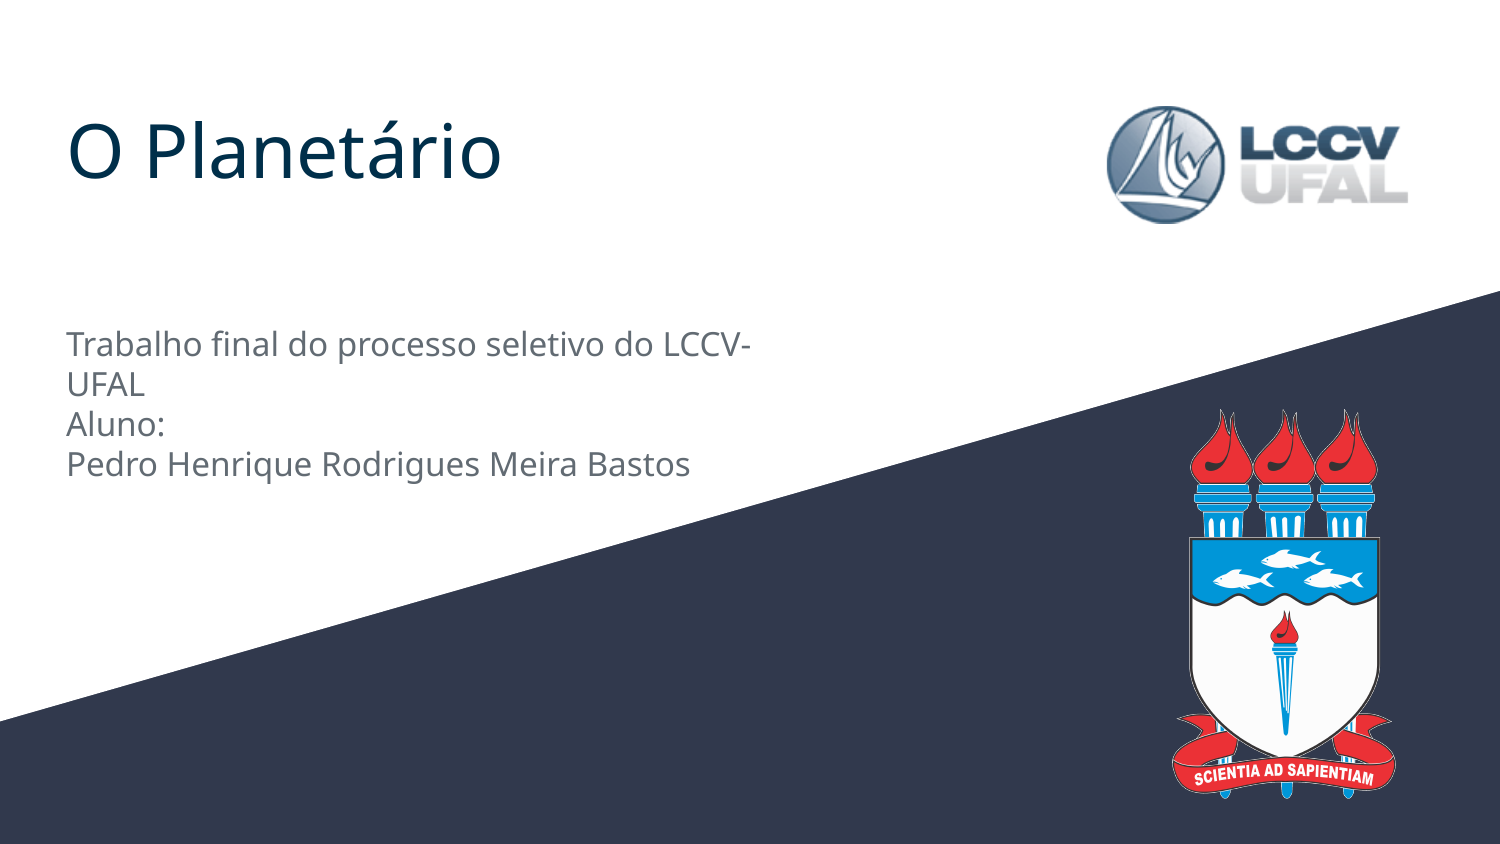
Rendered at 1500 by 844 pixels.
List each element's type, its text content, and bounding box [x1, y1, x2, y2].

picture [1171, 409, 1396, 799]
title O Planetário [51, 88, 1449, 299]
picture [1085, 106, 1432, 224]
subtitle Trabalho final do processo seletivo do LCCV-UFAL Aluno: Pedro Henrique Rodrigues Meira Bastos [51, 308, 832, 430]
